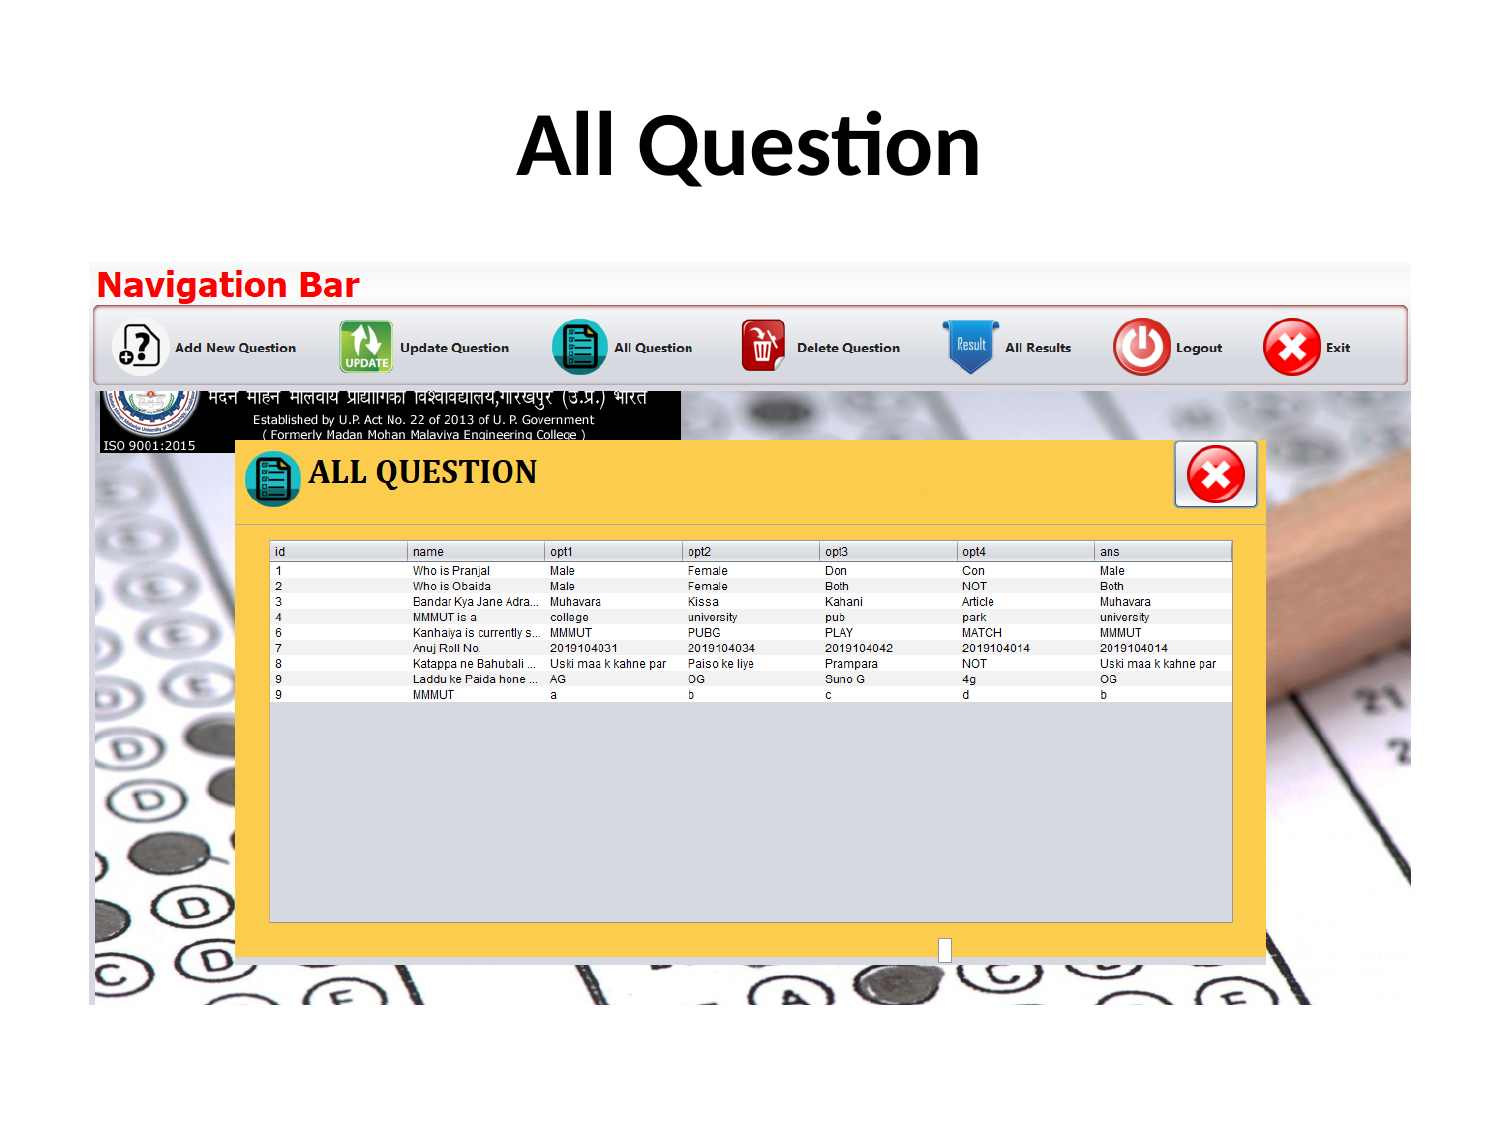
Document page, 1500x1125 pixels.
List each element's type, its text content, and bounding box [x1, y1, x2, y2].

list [89, 262, 1411, 1006]
title All Question [75, 45, 1425, 233]
